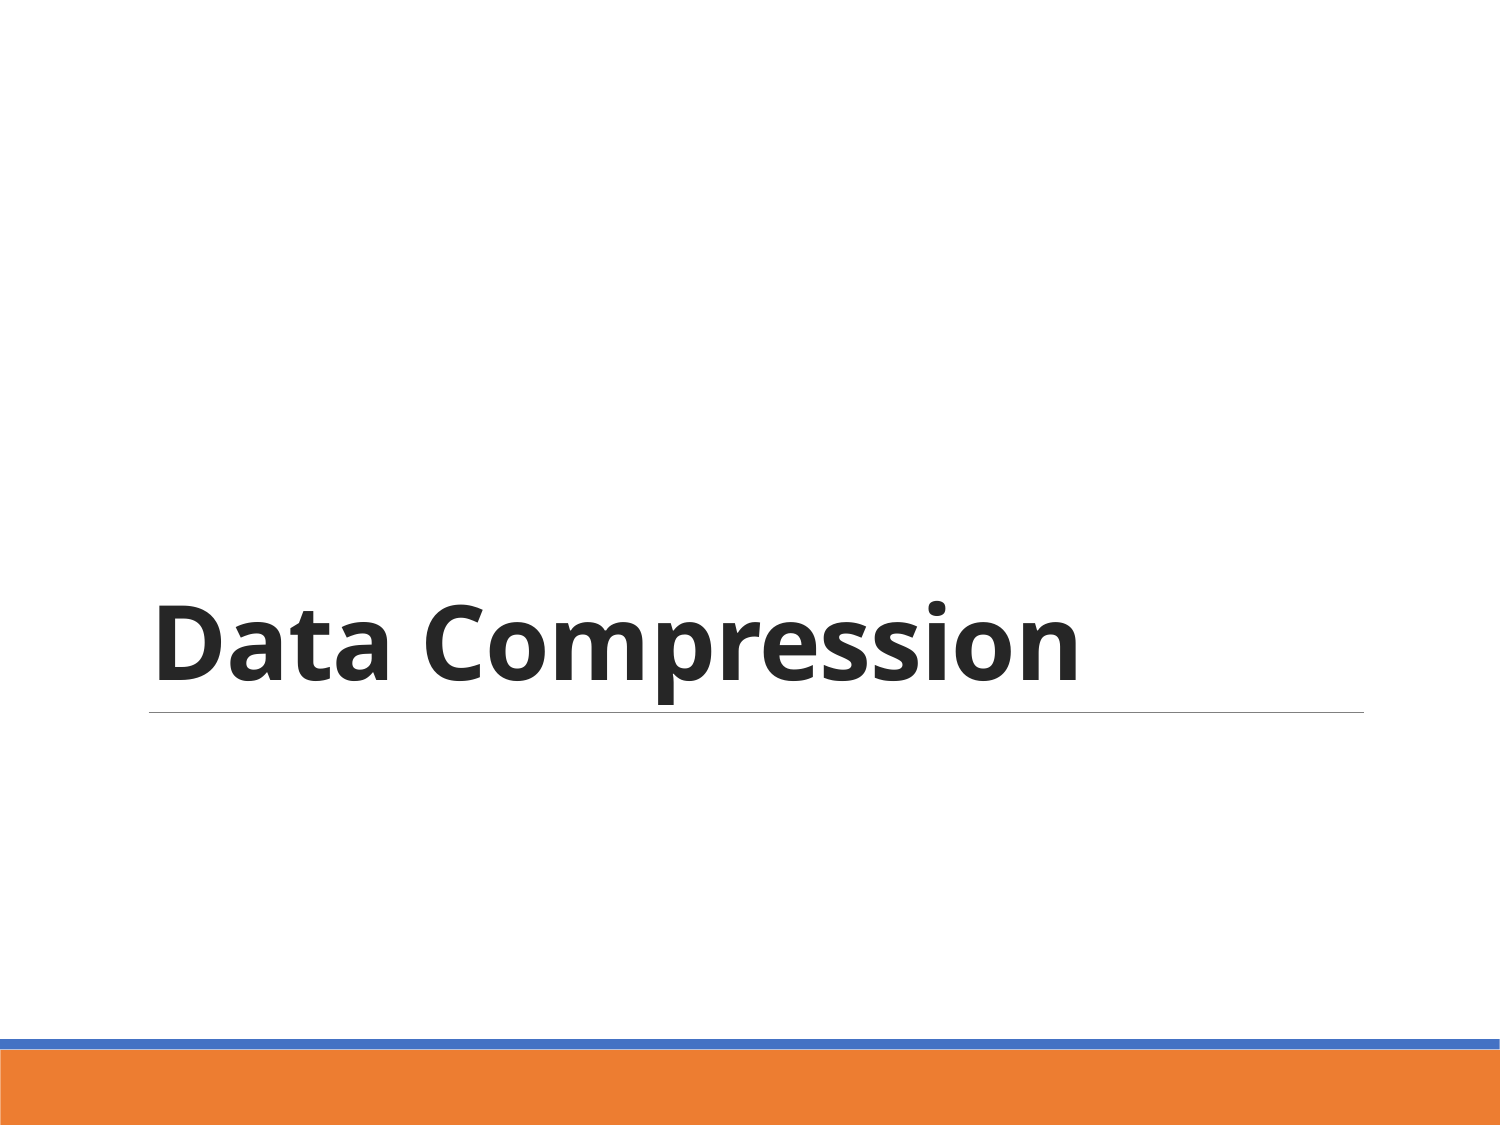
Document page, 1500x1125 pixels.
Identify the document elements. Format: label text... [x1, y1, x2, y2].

title Data Compression [135, 124, 1373, 710]
